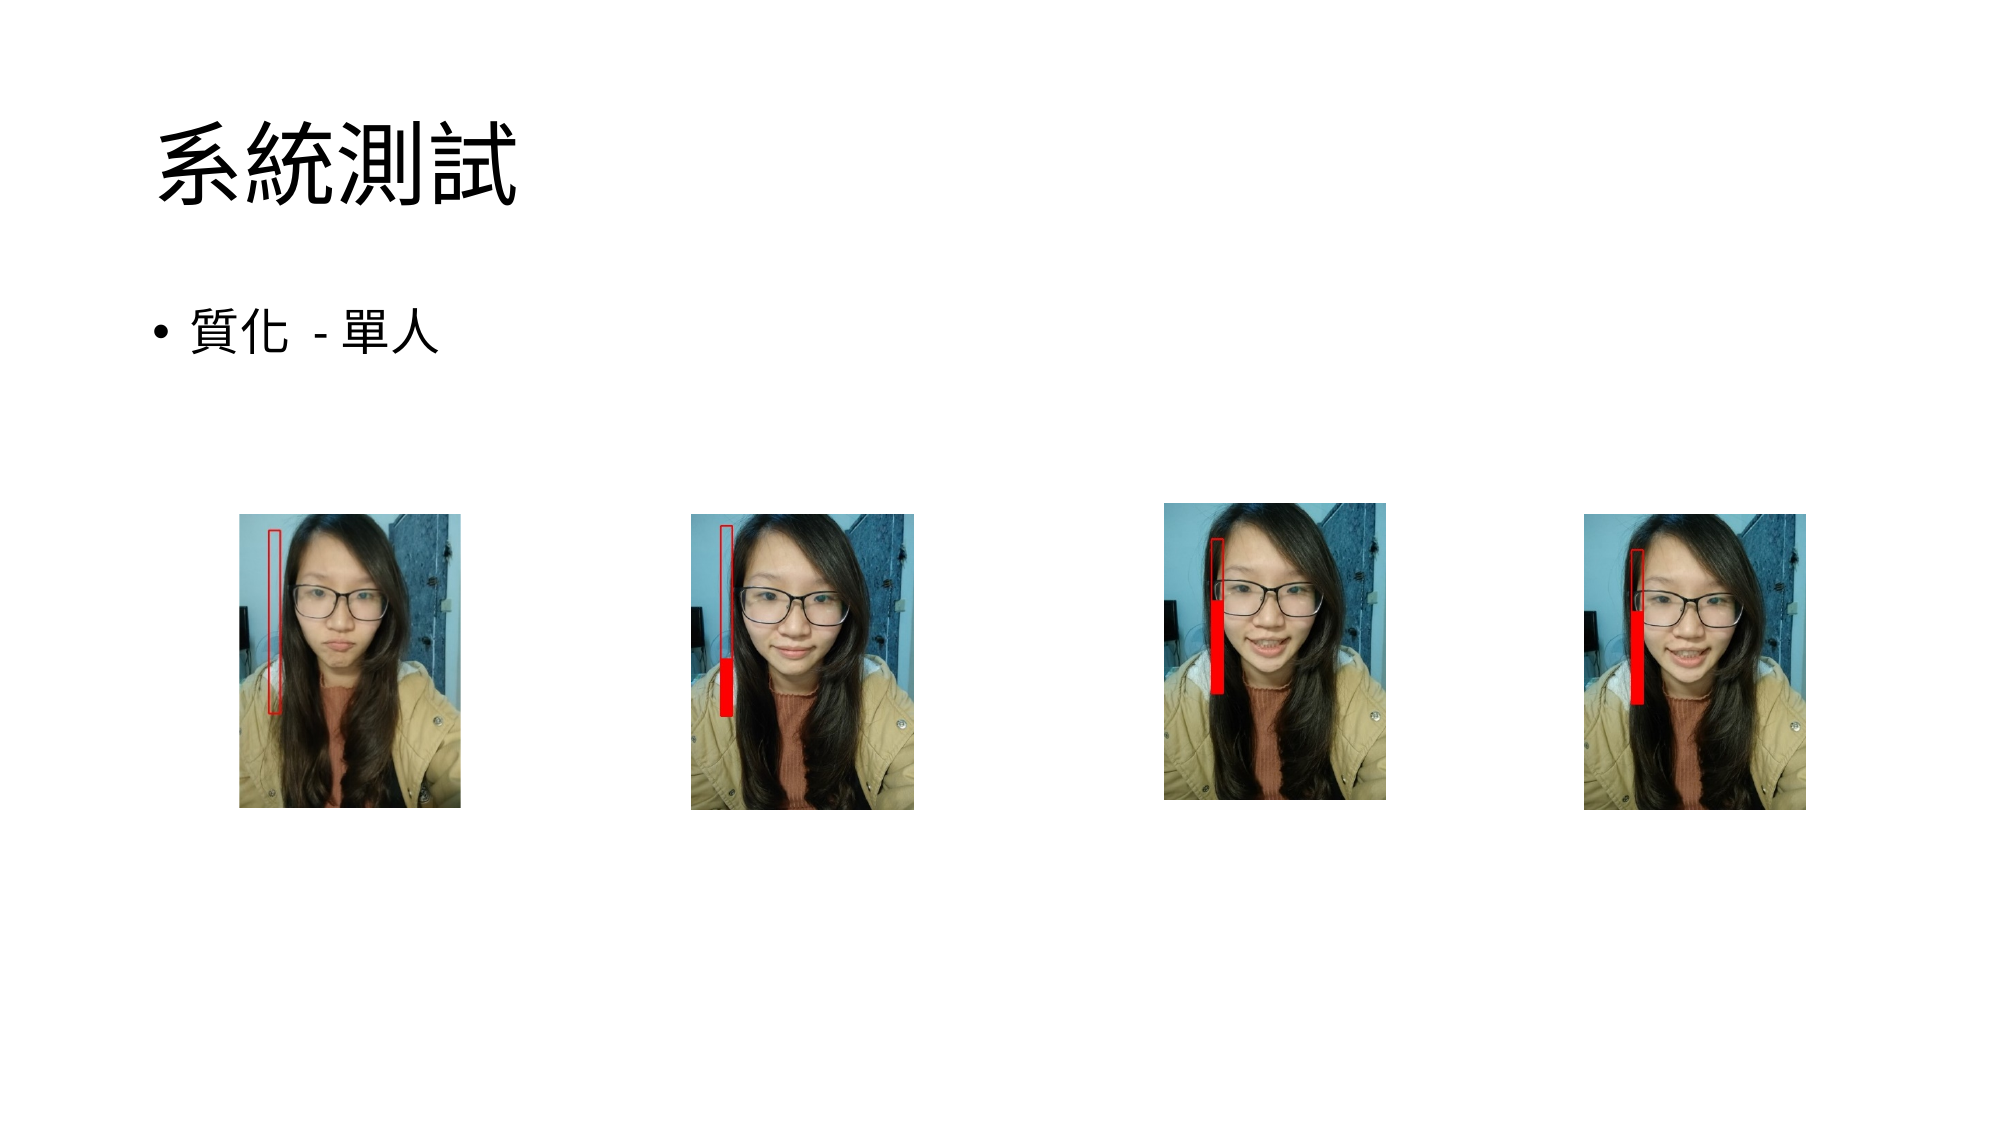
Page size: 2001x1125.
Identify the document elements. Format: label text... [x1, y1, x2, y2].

picture [1164, 503, 1386, 800]
picture [691, 514, 914, 810]
list 質化 -單人 [137, 299, 1863, 1014]
picture [239, 514, 461, 808]
title 系統測試 [137, 59, 1863, 278]
picture [1584, 514, 1806, 810]
